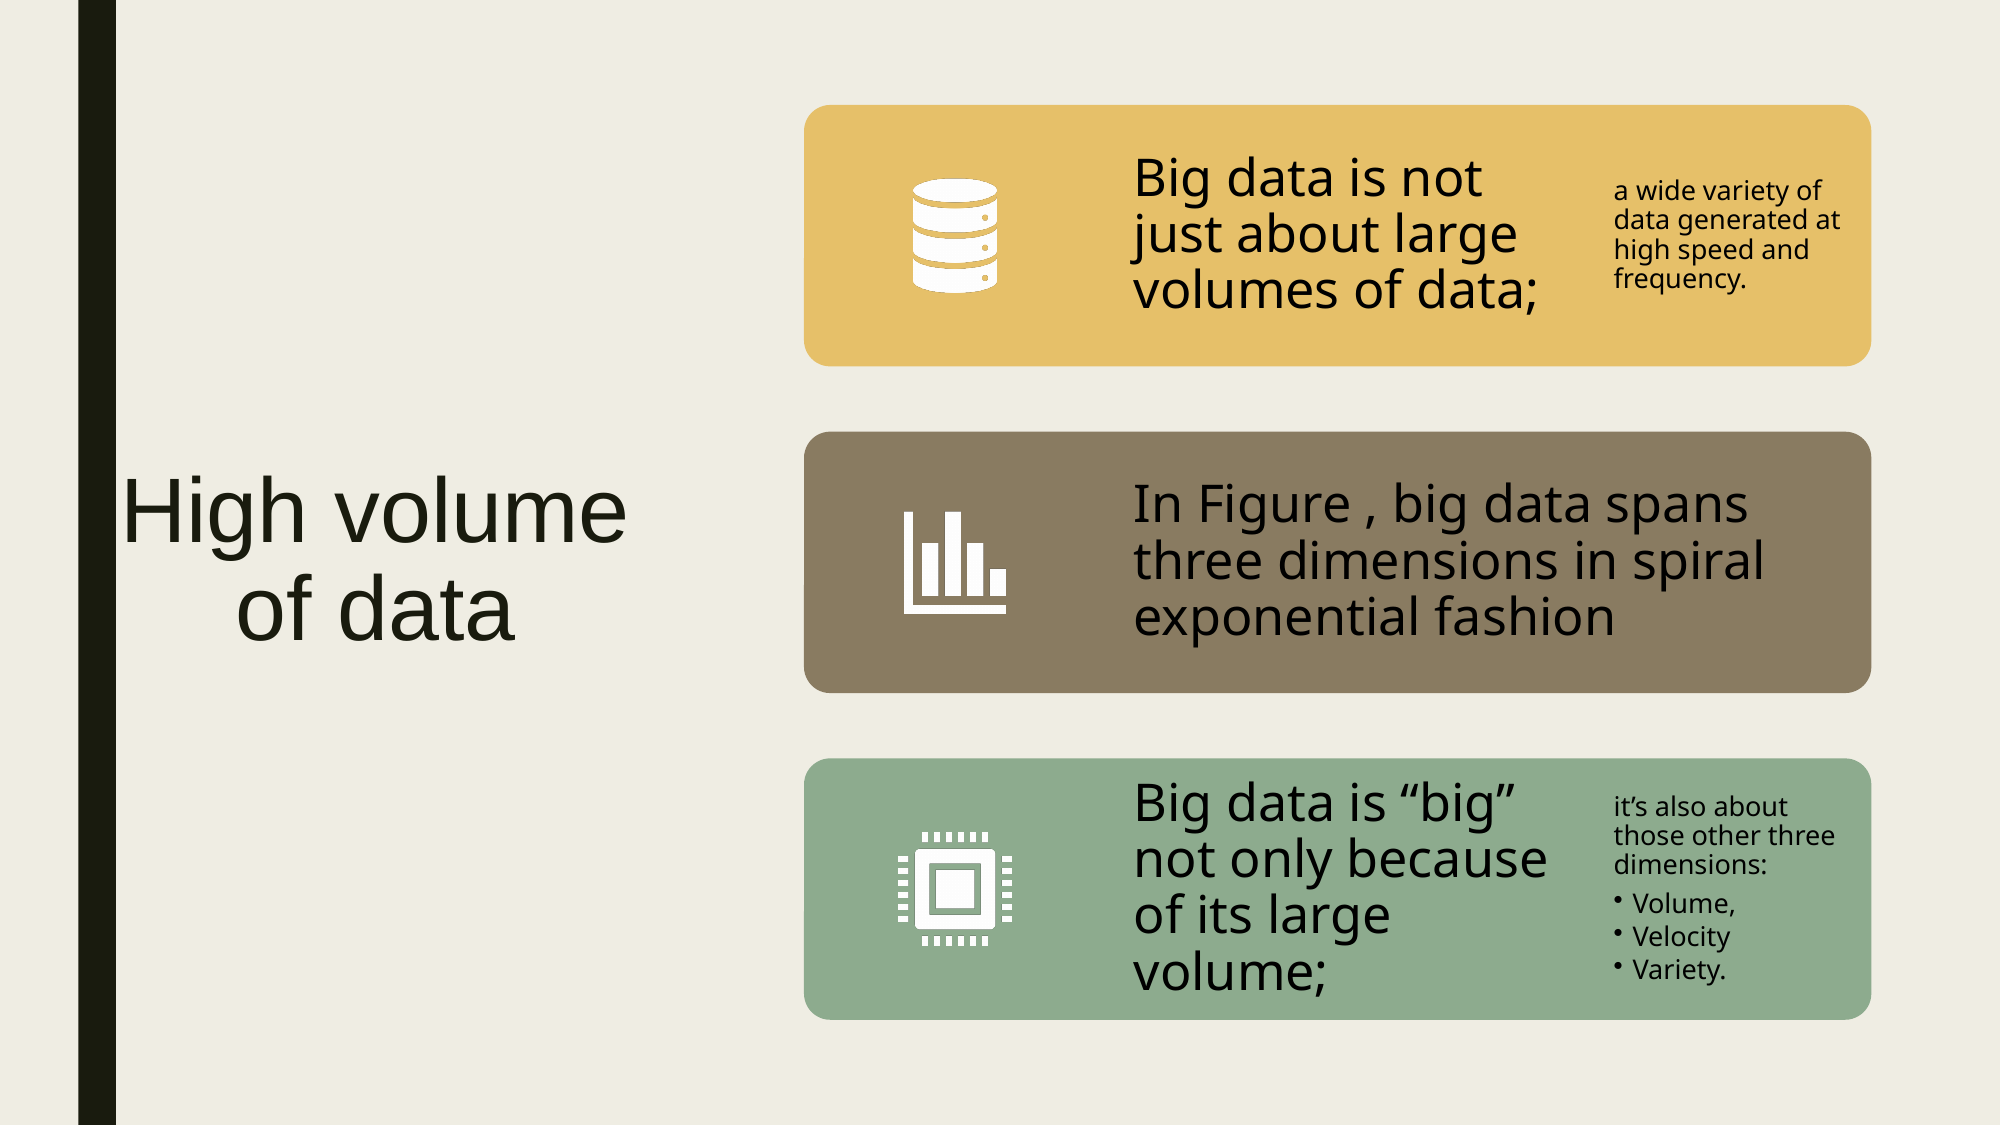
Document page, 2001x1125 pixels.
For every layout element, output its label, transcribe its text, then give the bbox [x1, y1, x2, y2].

title High volume of data [105, 104, 647, 1020]
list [804, 104, 1872, 1020]
